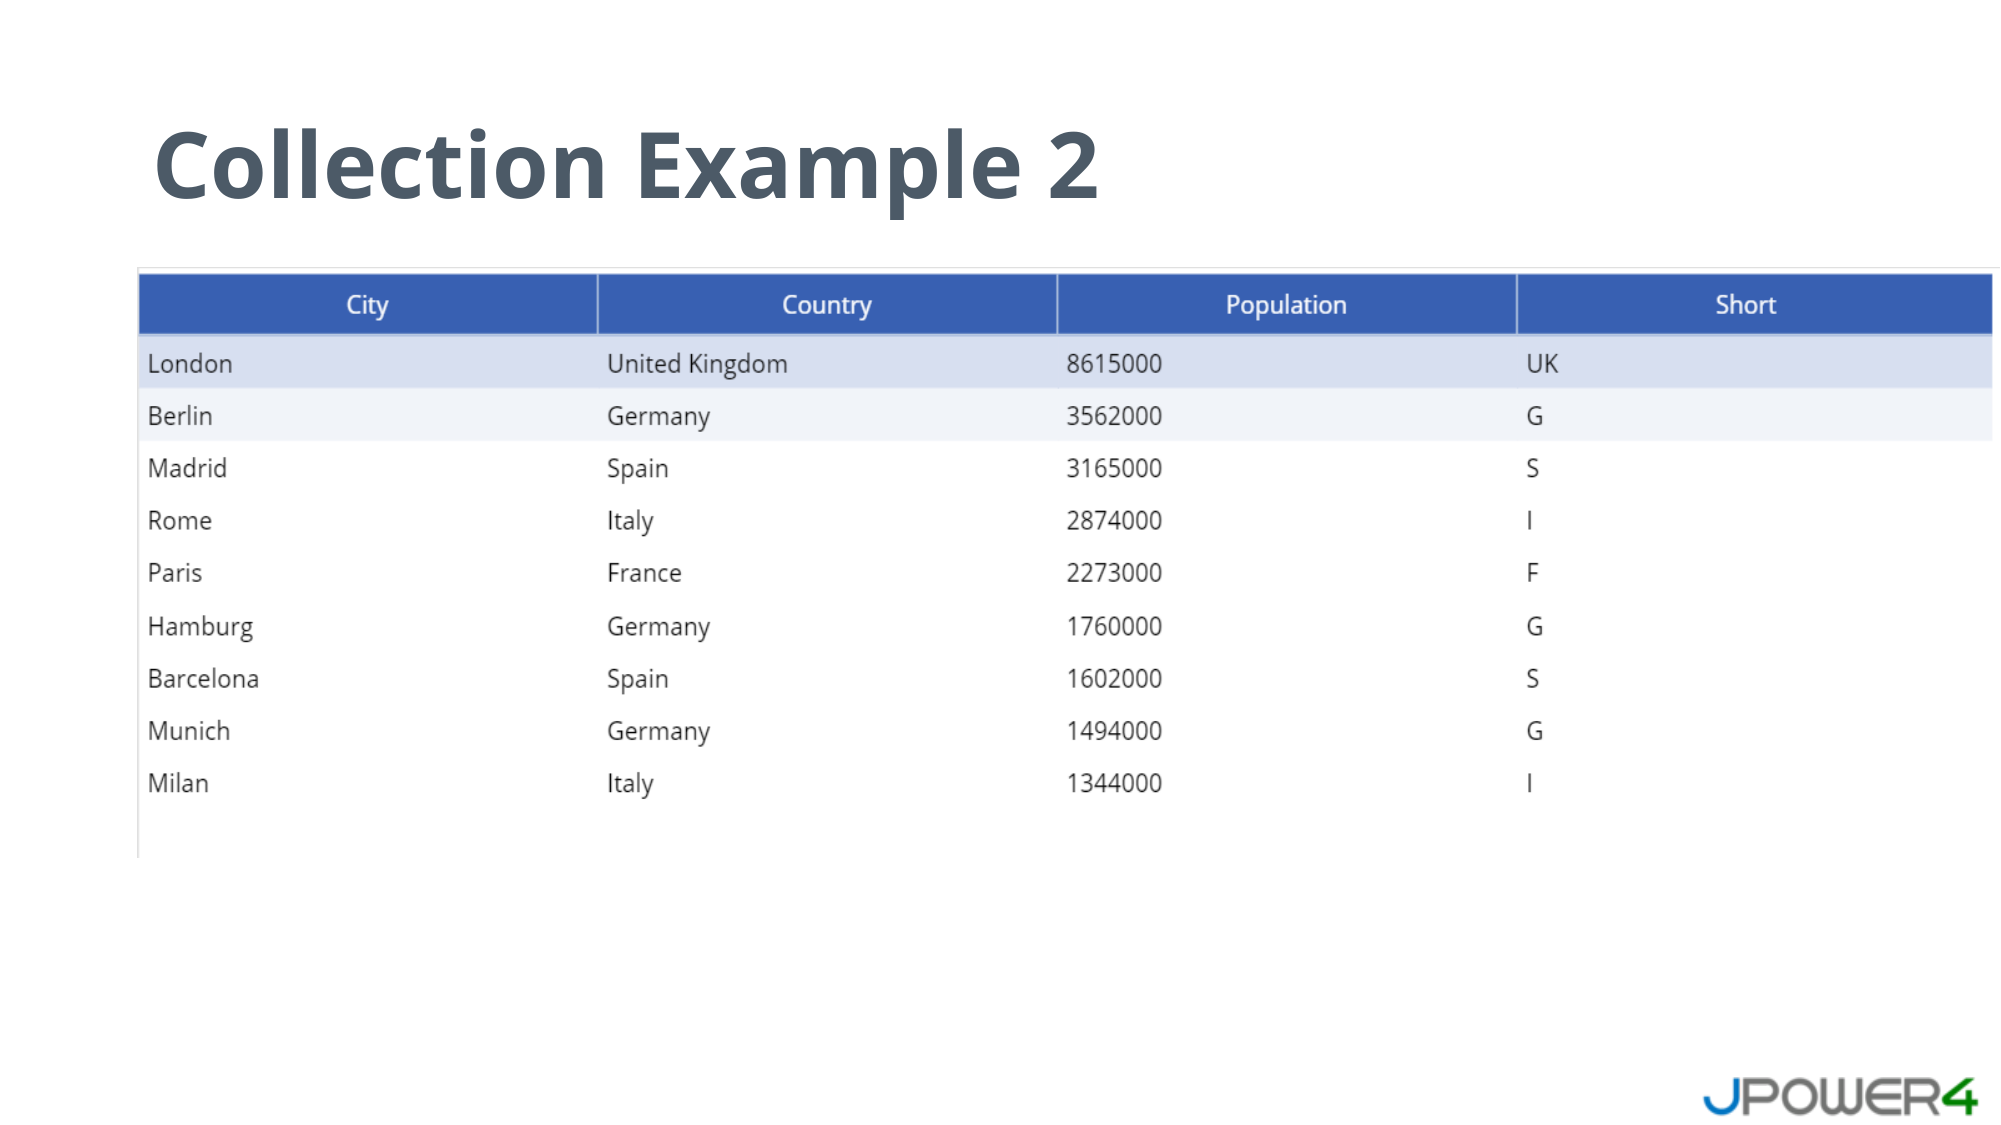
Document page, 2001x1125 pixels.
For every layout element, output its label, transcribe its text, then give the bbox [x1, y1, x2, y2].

title Collection Example 2 [137, 59, 1863, 267]
picture [1698, 1076, 1983, 1121]
picture [137, 267, 2000, 858]
